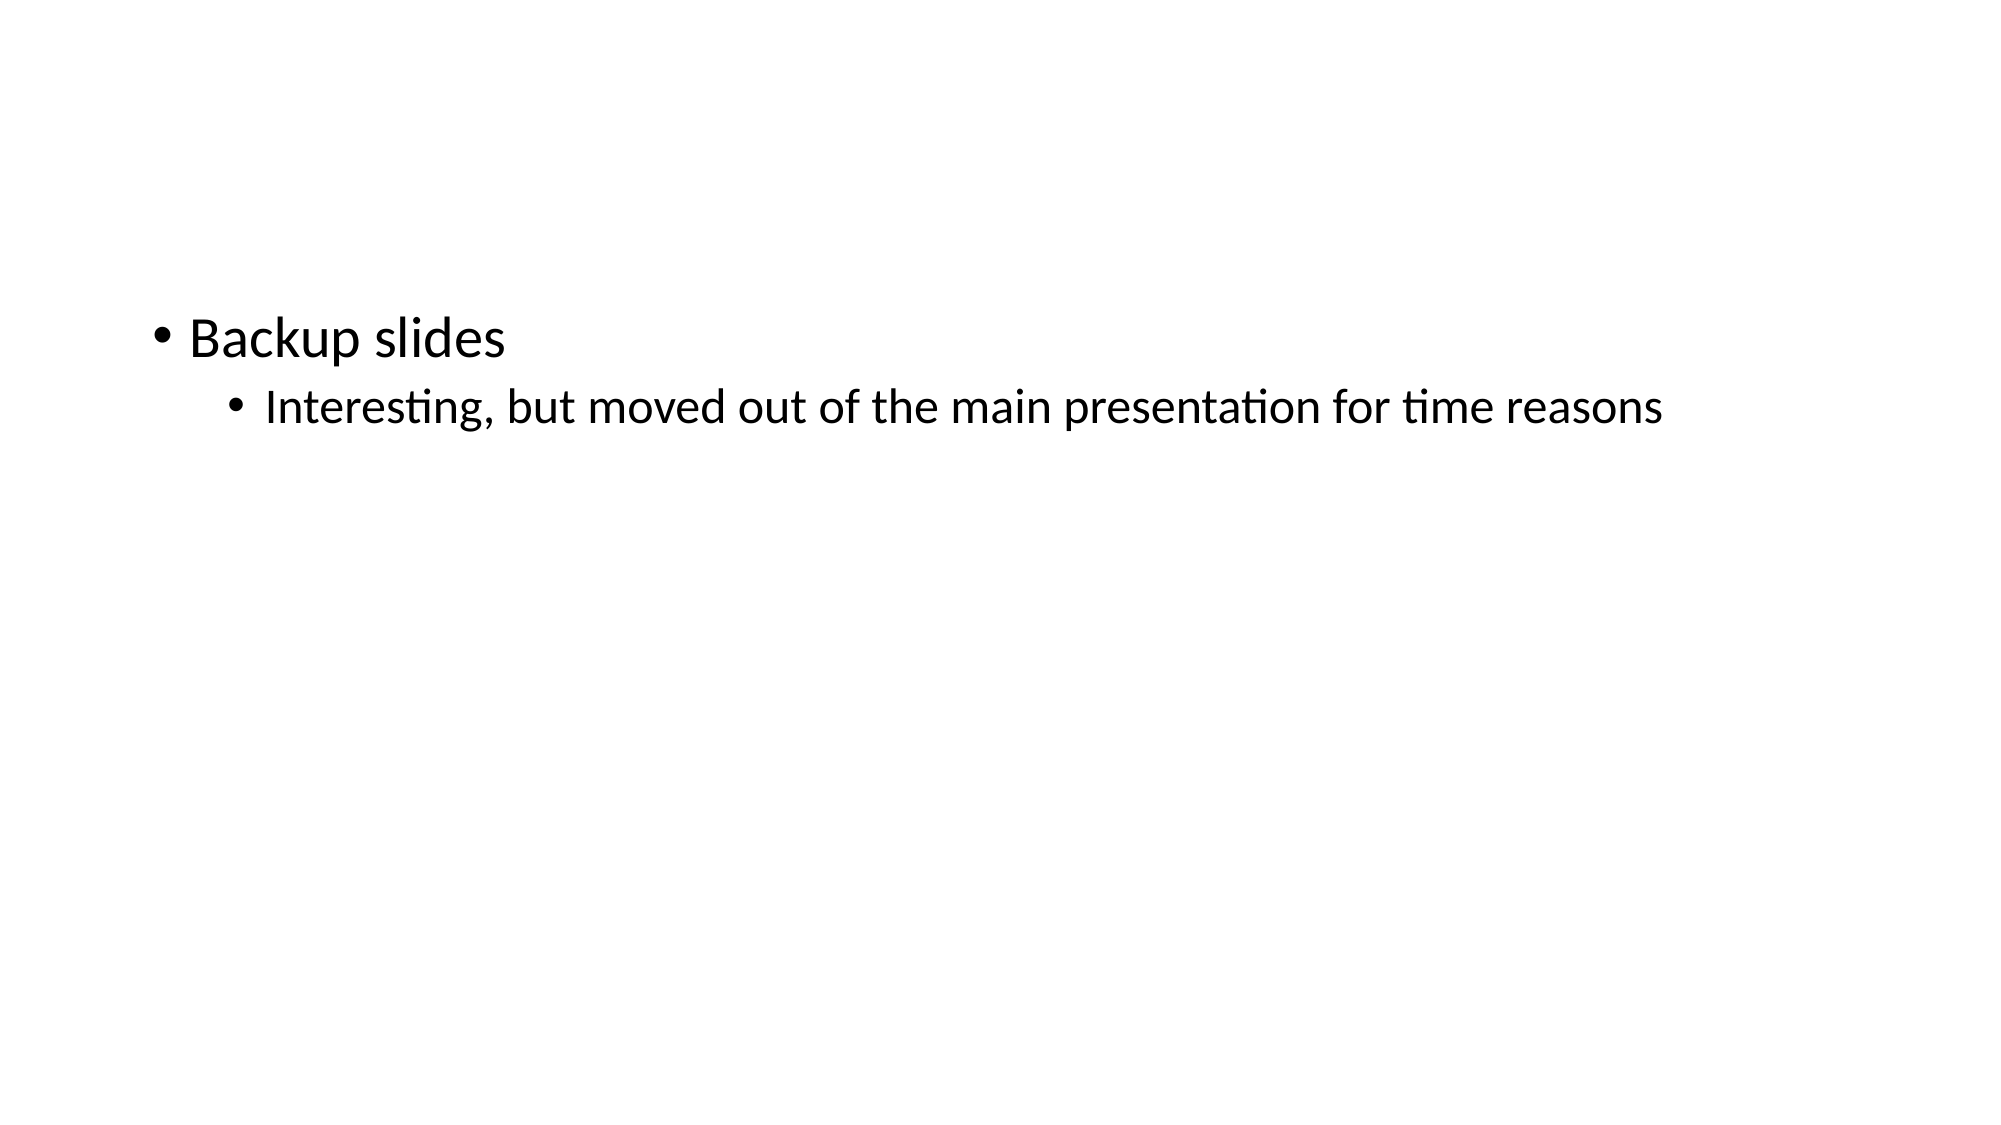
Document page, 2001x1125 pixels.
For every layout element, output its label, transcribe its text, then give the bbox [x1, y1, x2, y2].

list Backup slides Interesting, but moved out of the main presentation for time reasons [137, 299, 1863, 1014]
